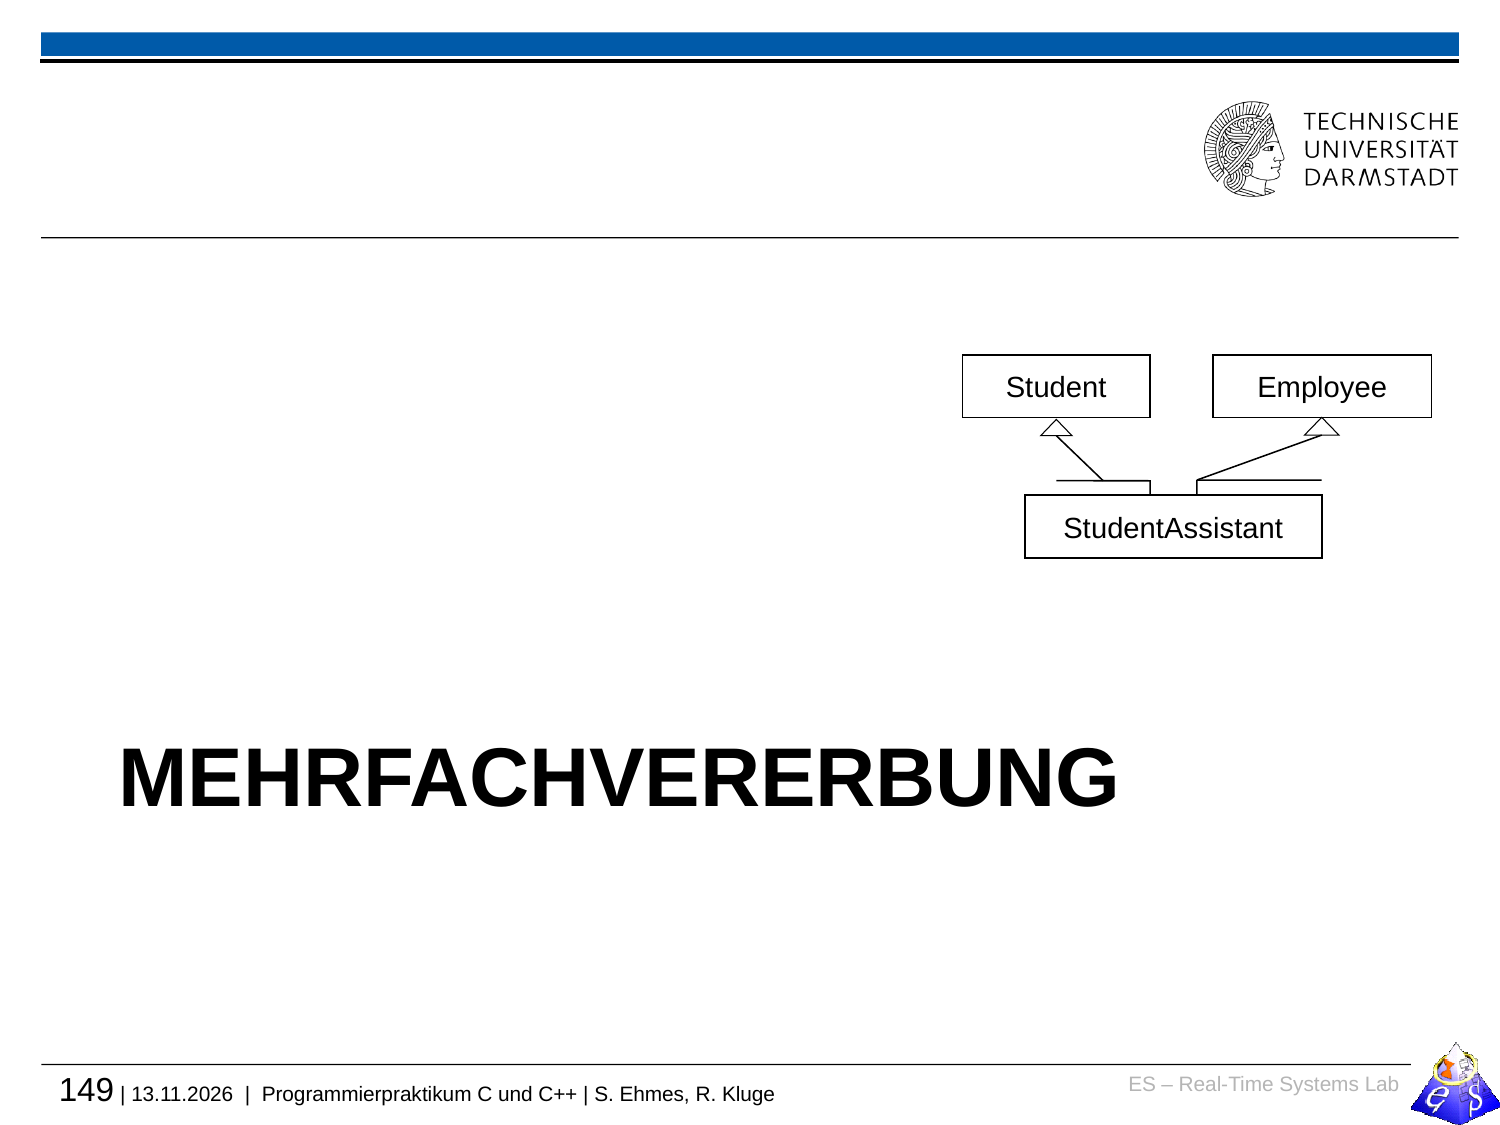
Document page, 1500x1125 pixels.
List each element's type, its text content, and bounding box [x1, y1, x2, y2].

title Mehrfachvererbung [118, 722, 1394, 947]
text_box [962, 354, 1432, 559]
picture [1175, 84, 1483, 214]
picture [1411, 1041, 1500, 1125]
